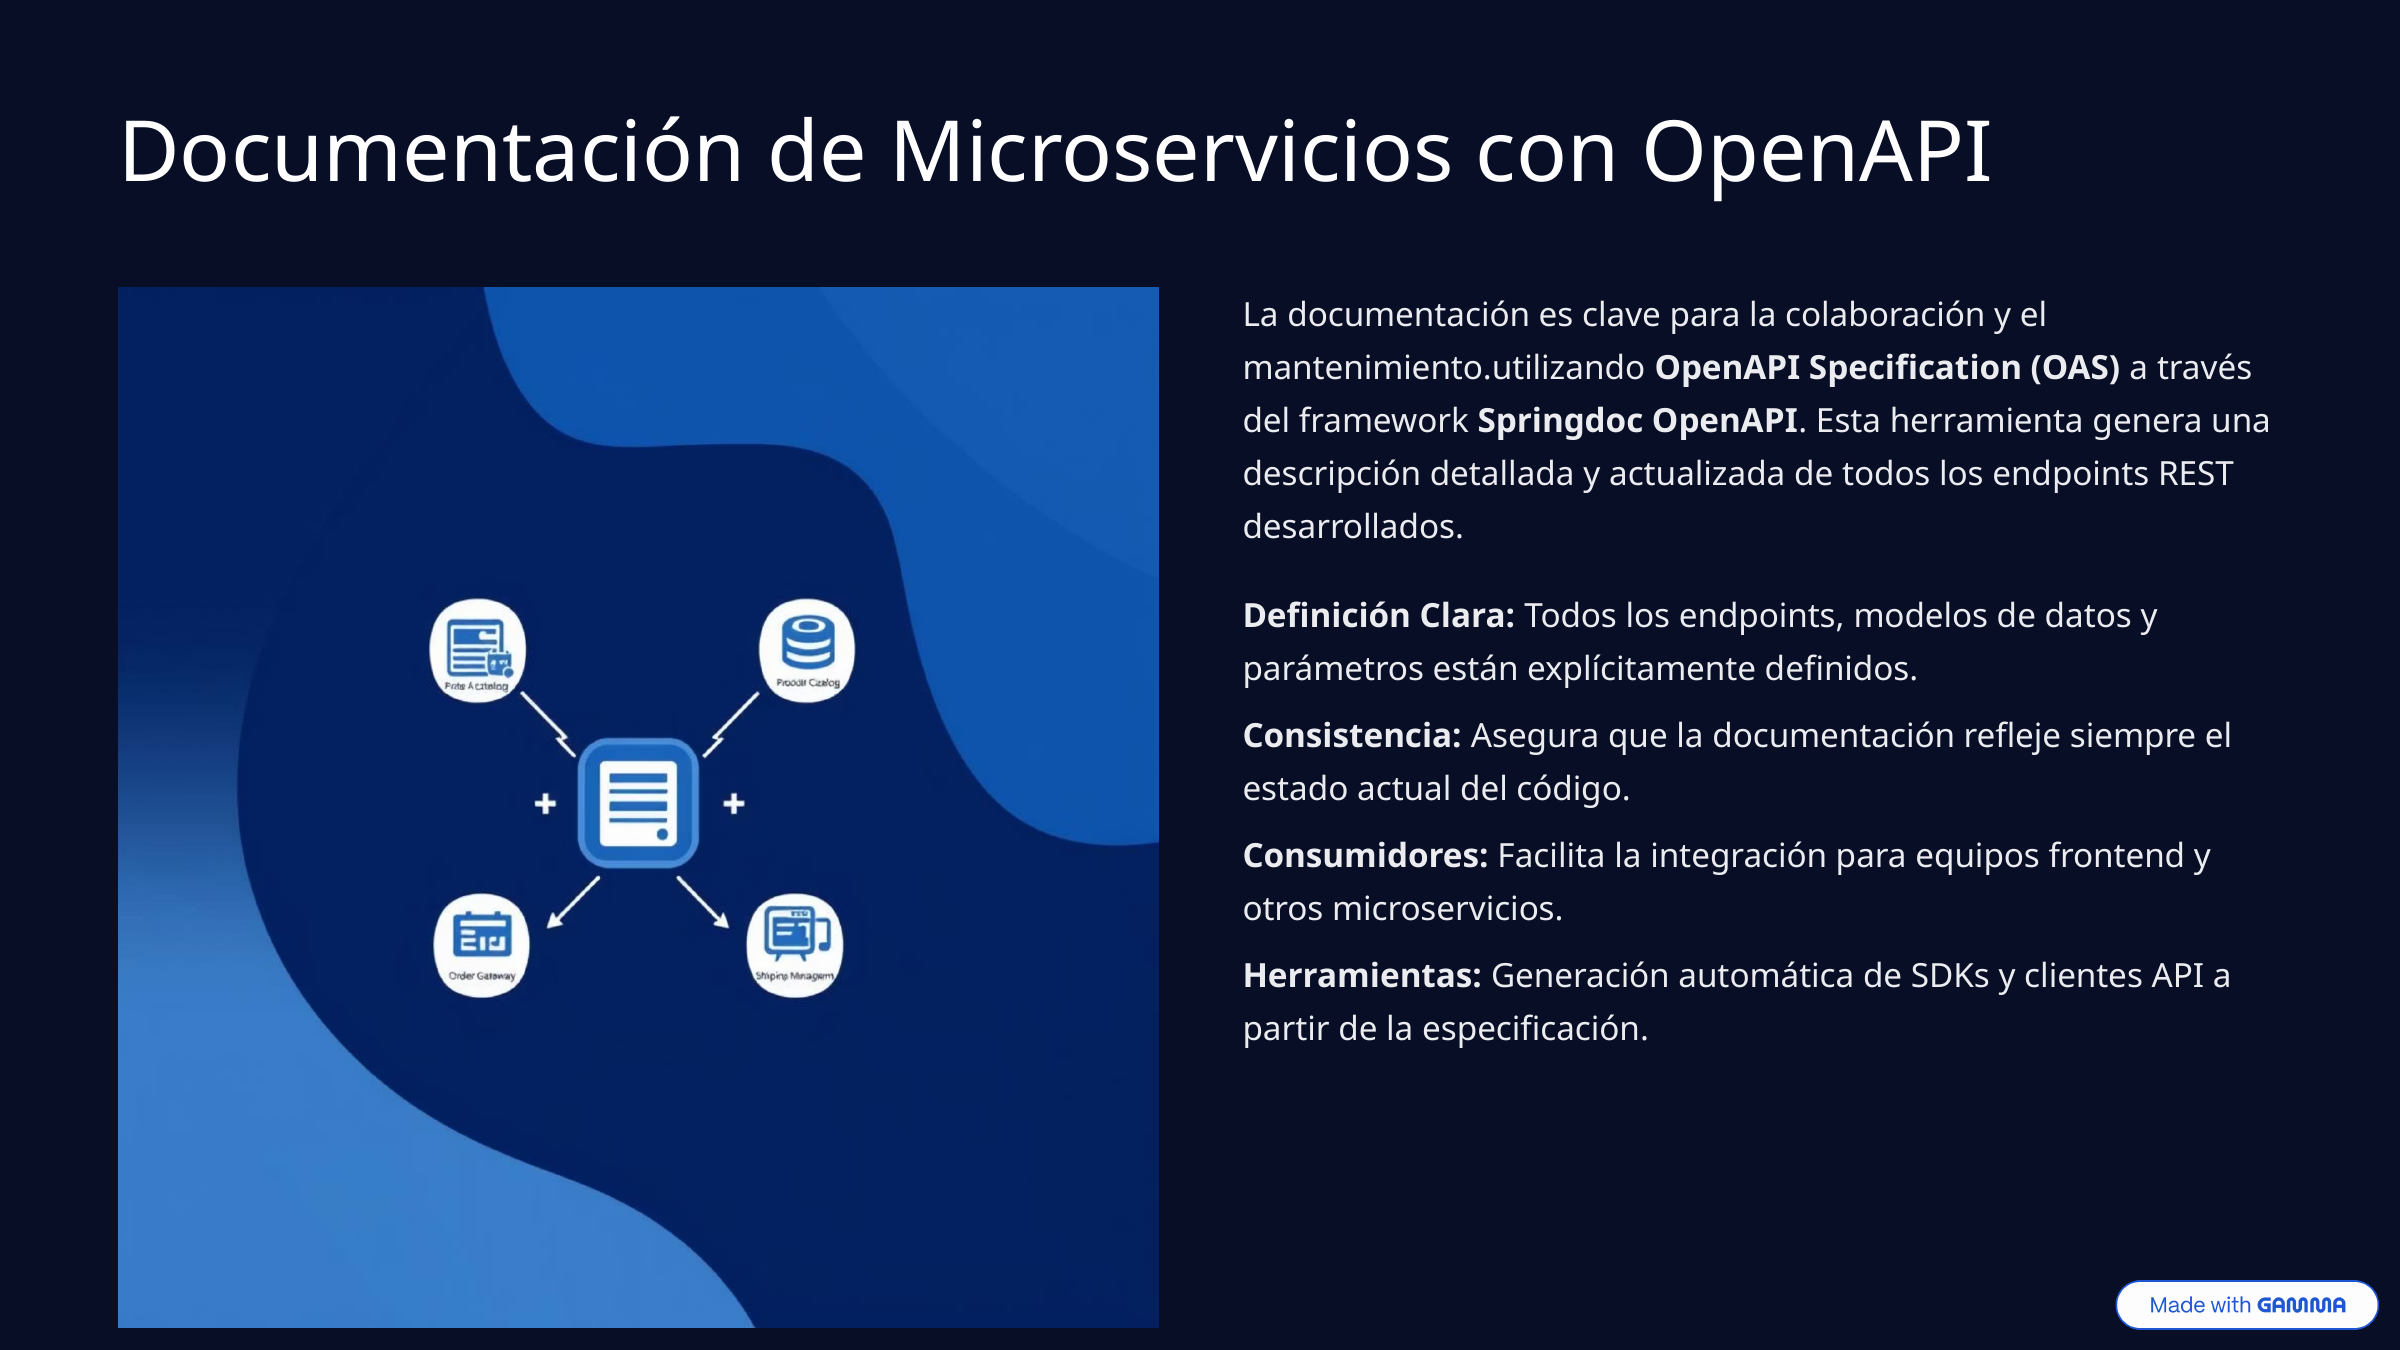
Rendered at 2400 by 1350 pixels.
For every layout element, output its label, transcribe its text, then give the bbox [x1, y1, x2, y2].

text_box Consistencia: Asegura que la documentación refleje siempre el estado actual del código. [1242, 700, 2283, 810]
text_box Definición Clara: Todos los endpoints, modelos de datos y parámetros están explícitamente definidos. [1242, 580, 2283, 690]
text_box Consumidores: Facilita la integración para equipos frontend y otros microservicios. [1242, 821, 2283, 930]
text_box Herramientas: Generación automática de SDKs y clientes API a partir de la especificación. [1242, 941, 2283, 1050]
text_box Documentación de Microservicios con OpenAPI [118, 92, 2041, 199]
picture [118, 287, 1159, 1328]
text_box La documentación es clave para la colaboración y el mantenimiento.utilizando OpenAPI Specification (OAS) a través del framework Springdoc OpenAPI. Esta herramienta genera una descripción detallada y actualizada de todos los endpoints REST desarrollados. [1242, 279, 2283, 551]
picture [2106, 1271, 2389, 1339]
